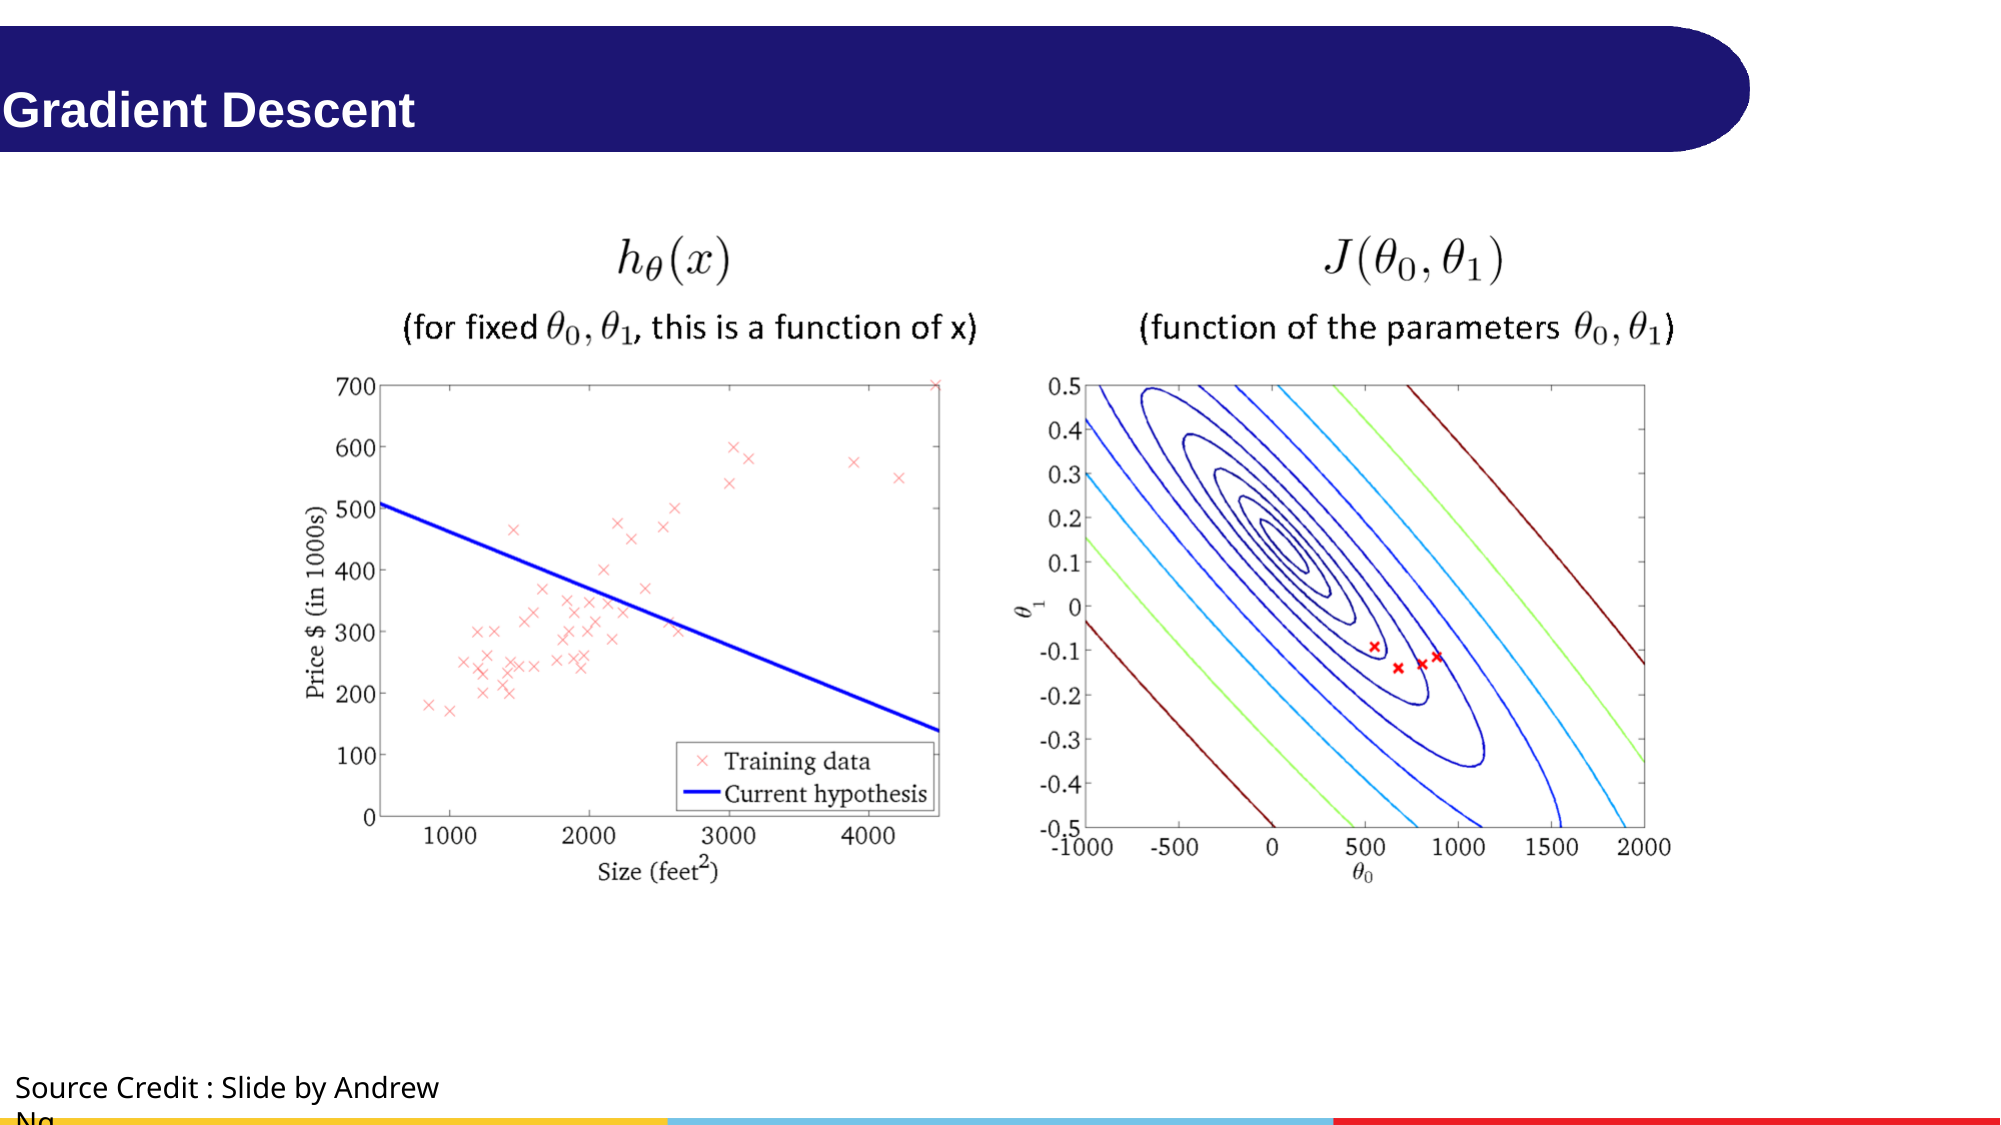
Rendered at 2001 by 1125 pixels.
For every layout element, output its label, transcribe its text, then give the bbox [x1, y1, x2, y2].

text_box Gradient Descent [0, 75, 1013, 137]
picture [249, 230, 1750, 895]
text_box Source Credit : Slide by Andrew Ng [0, 1061, 497, 1125]
picture [497, 1118, 2000, 1125]
picture [0, 26, 1750, 152]
